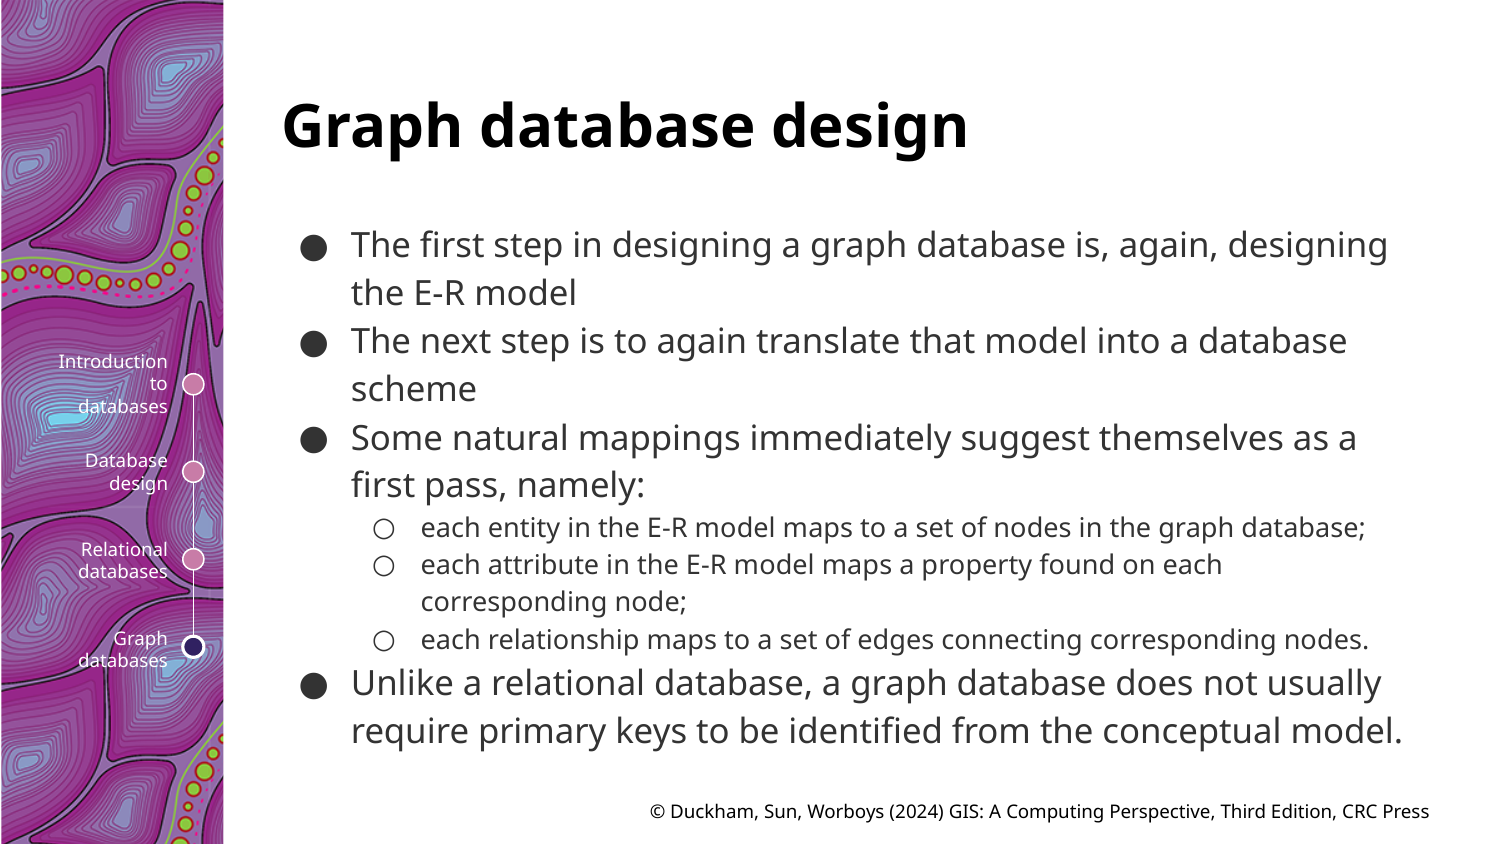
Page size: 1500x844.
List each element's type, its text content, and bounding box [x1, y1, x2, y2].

title Graph database design [266, 72, 1449, 176]
list The first step in designing a graph database is, again, designing the E-R model The next step is to again translate that model into a database scheme Some natural mappings immediately suggest themselves as a first pass, namely: each entity in the E-R model maps to a set of nodes in the graph database; each attribute in the E-R model maps a property found on each corresponding node; each relationship maps to a set of edges connecting corresponding nodes. Unlike a relational database, a graph database does not usually require primary keys to be identified from the conceptual model. [266, 201, 1432, 773]
text_box [182, 636, 204, 658]
picture [1, 0, 224, 844]
